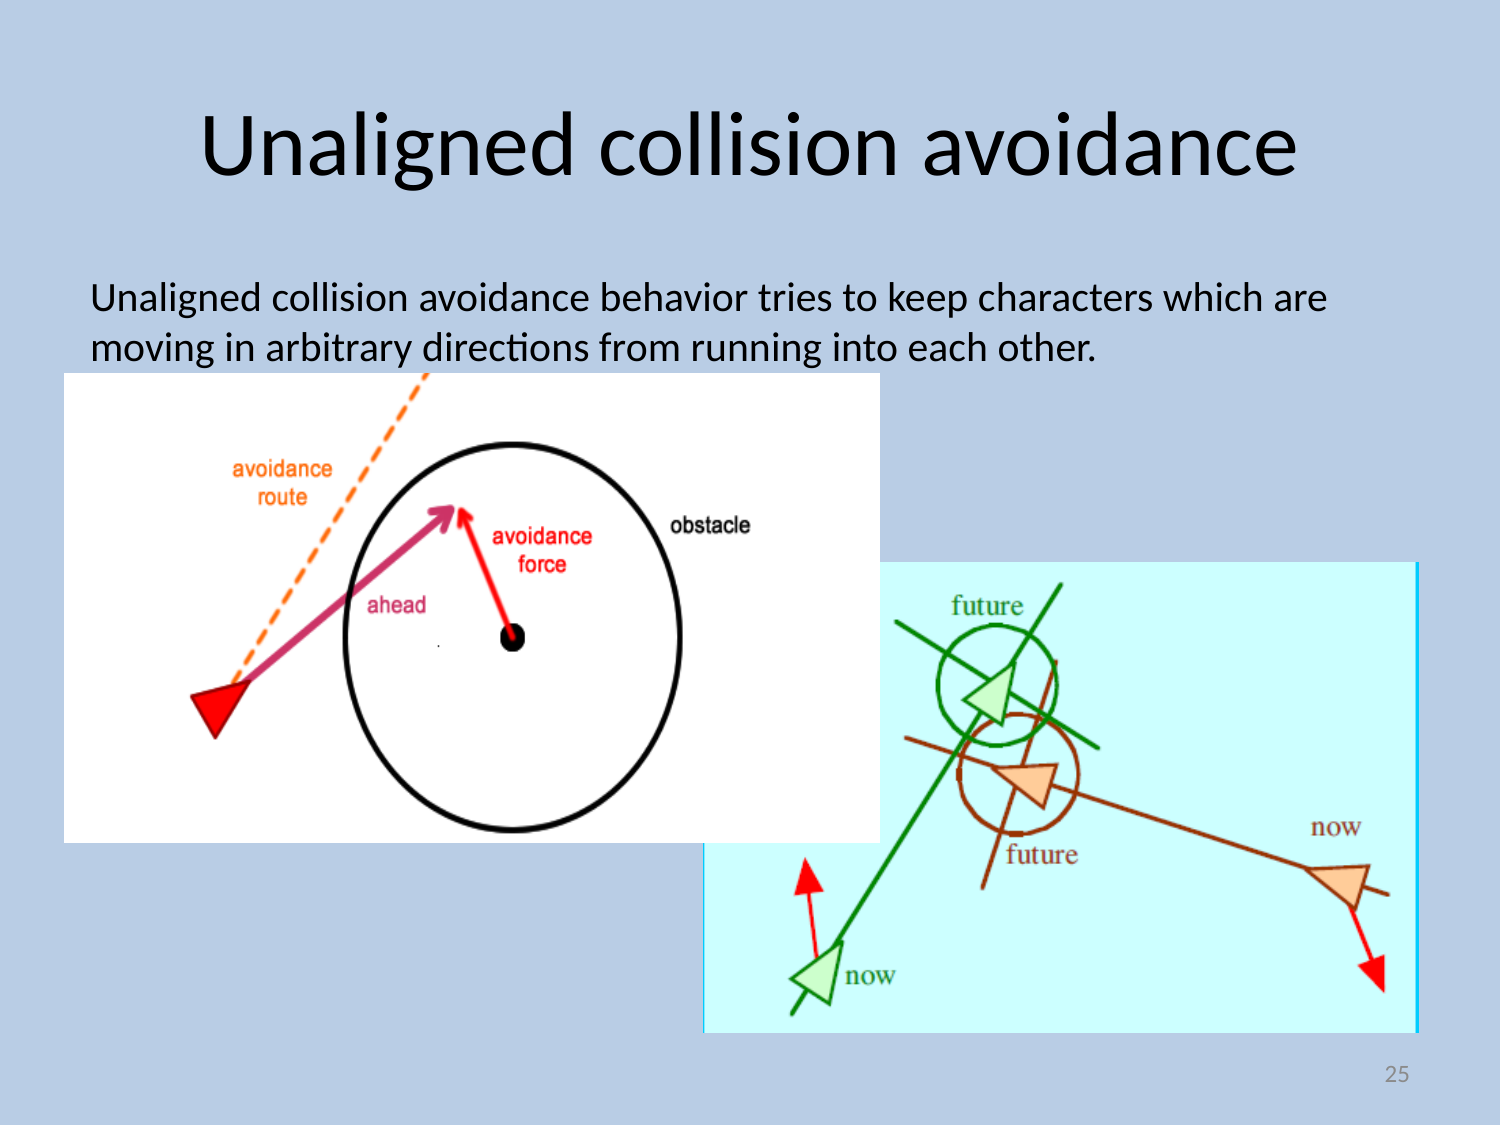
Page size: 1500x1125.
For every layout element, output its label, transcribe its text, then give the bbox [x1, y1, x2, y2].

picture [64, 373, 1415, 1033]
list Unaligned collision avoidance behavior tries to keep characters which are moving in arbitrary directions from running into each other. [75, 262, 1425, 1005]
title Unaligned collision avoidance [75, 45, 1425, 233]
slide_number 25 [1074, 1042, 1425, 1103]
